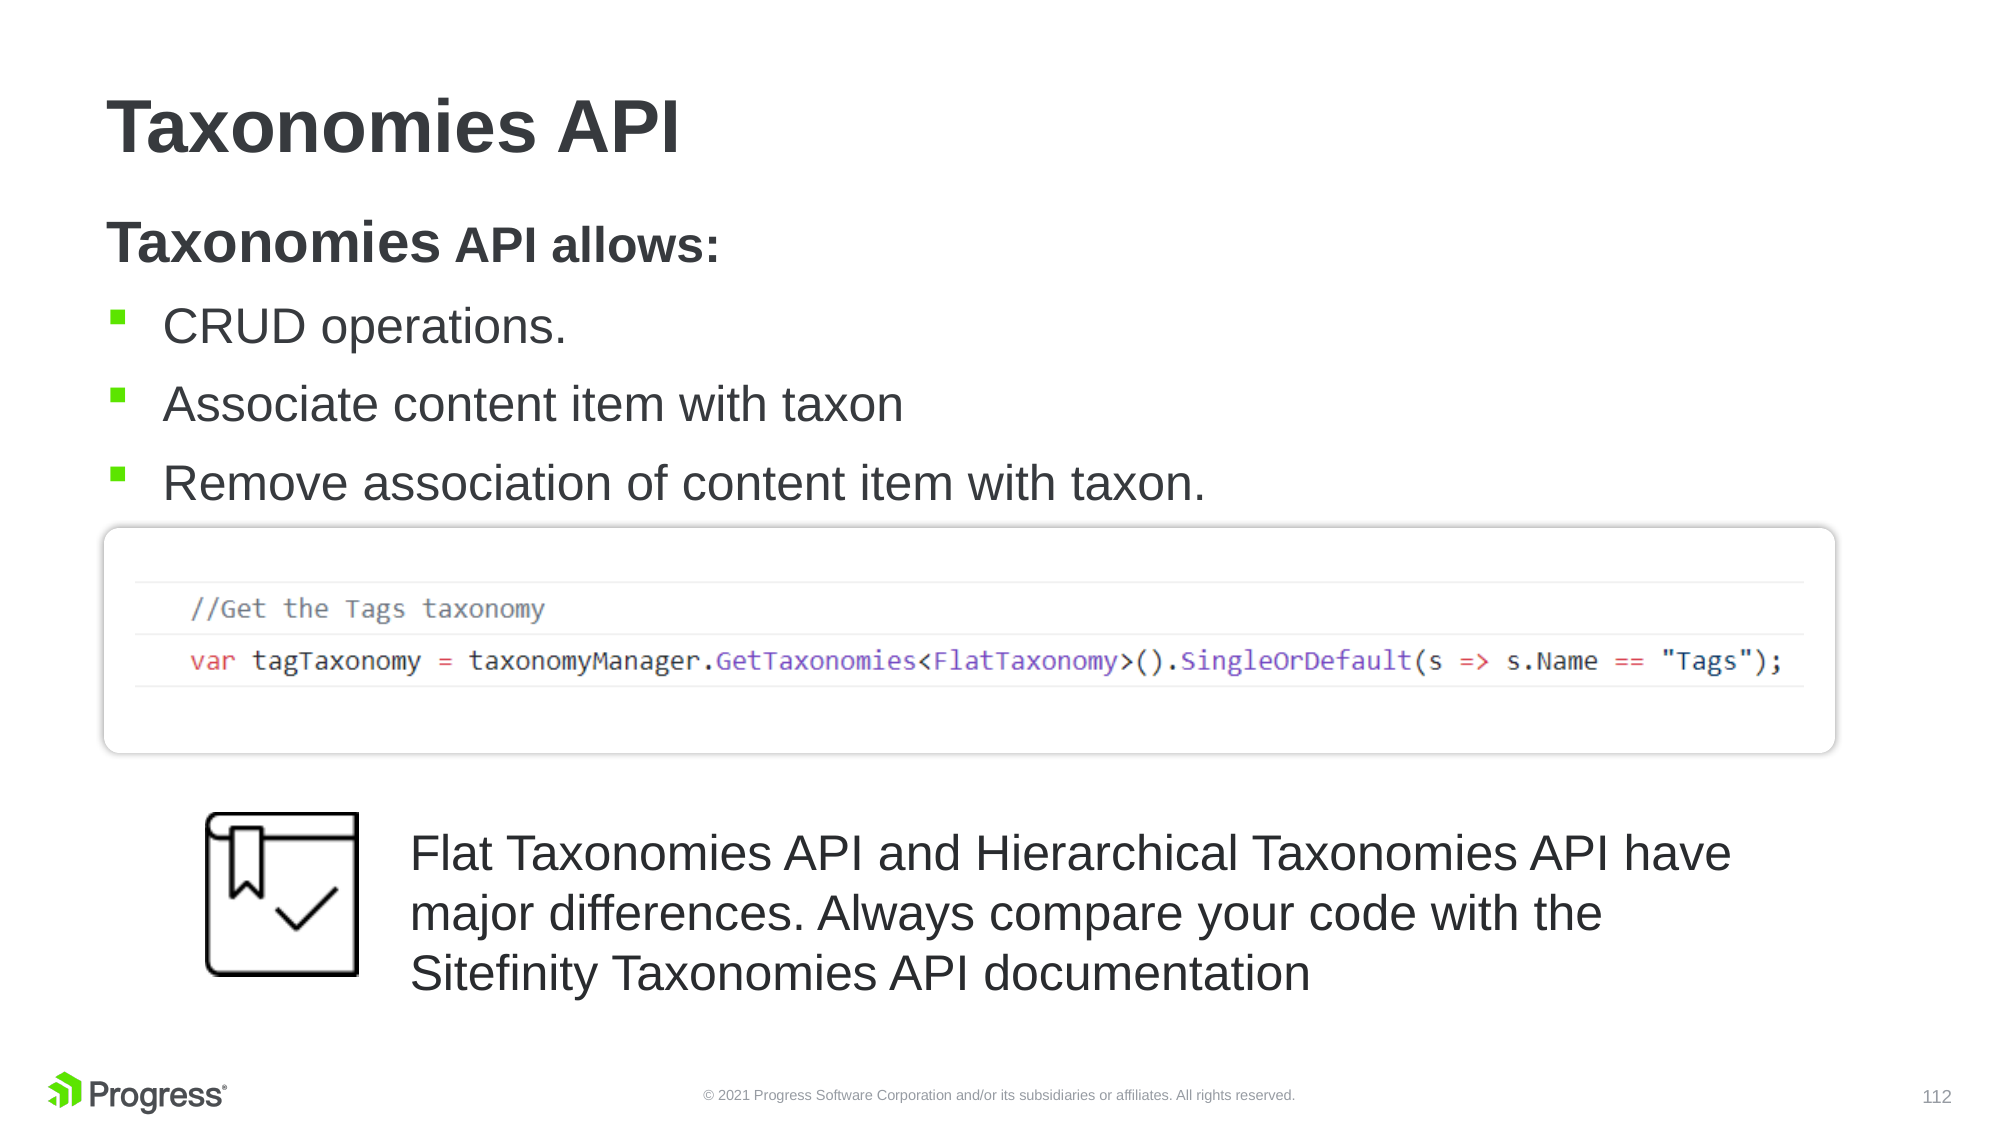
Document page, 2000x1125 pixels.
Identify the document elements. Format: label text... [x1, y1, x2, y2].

text_box Flat Taxonomies API and Hierarchical Taxonomies API have major differences. Always compare your code with the Sitefinity Taxonomies API documentation [394, 812, 1762, 1055]
picture [135, 558, 1805, 722]
list Taxonomies API allows: CRUD operations. Associate content item with taxon Remove association of content item with taxon. [91, 196, 1888, 1046]
title Taxonomies API [91, 80, 1888, 177]
picture [205, 812, 360, 977]
